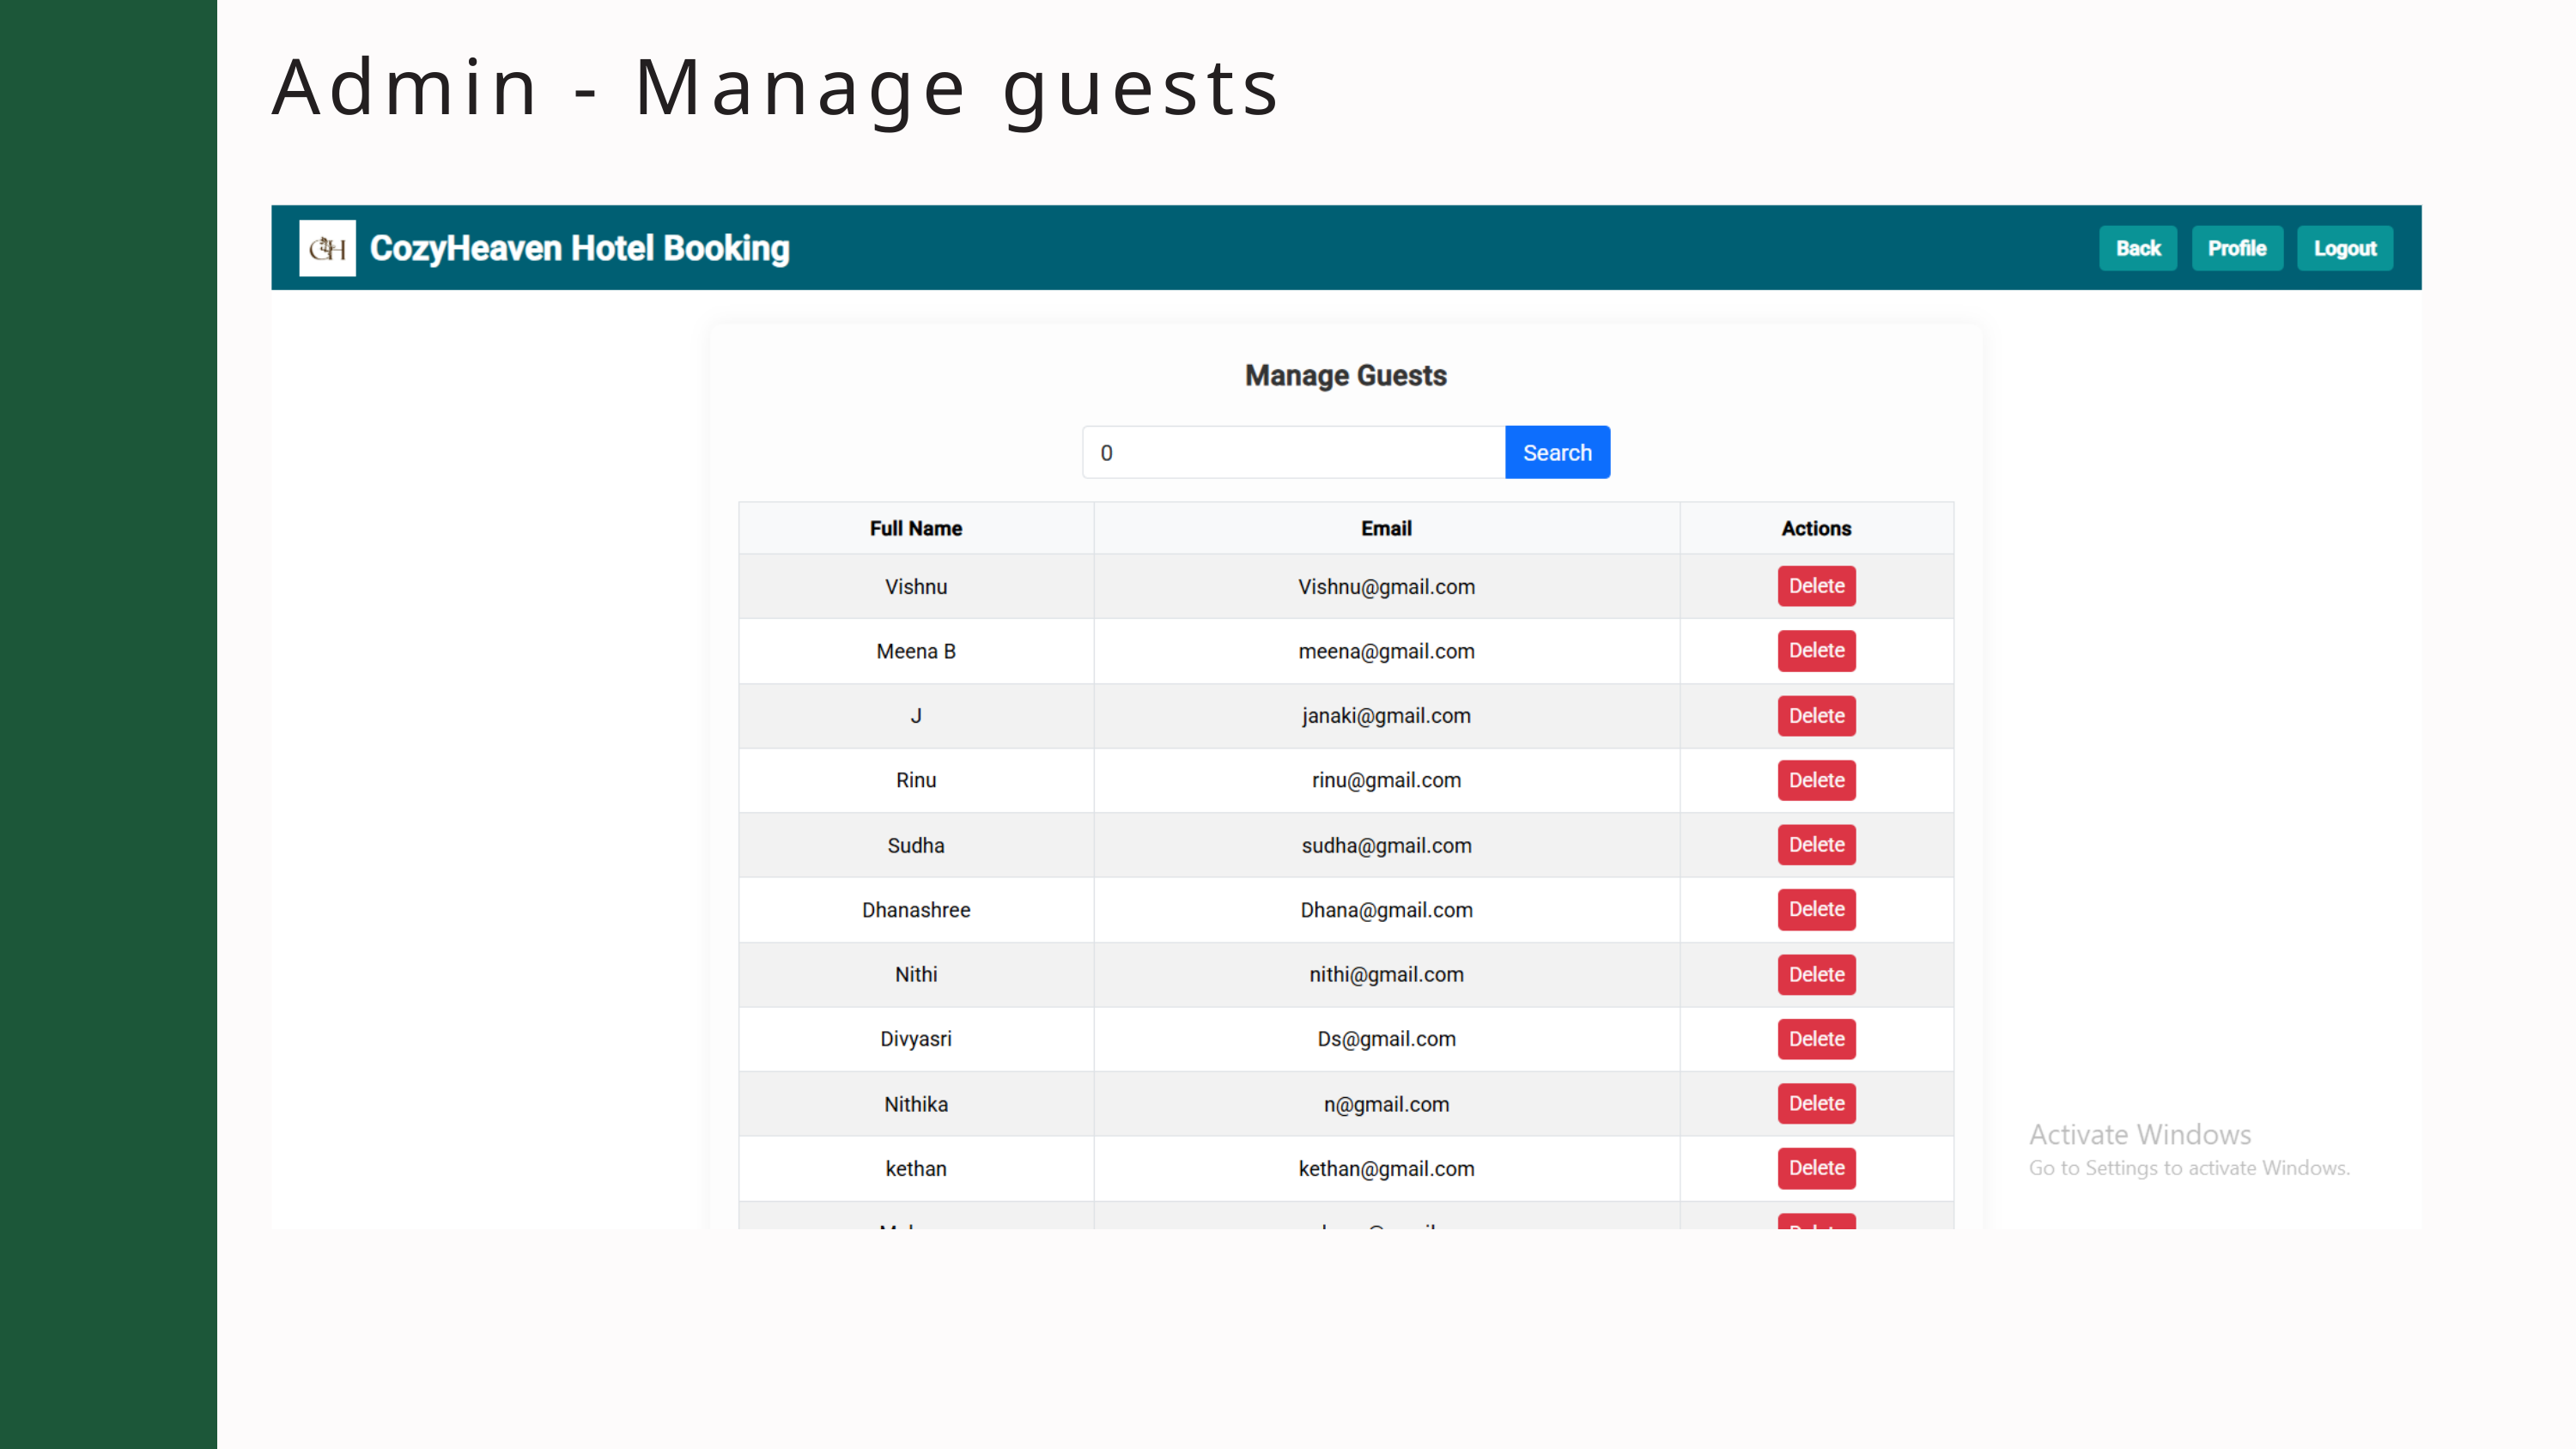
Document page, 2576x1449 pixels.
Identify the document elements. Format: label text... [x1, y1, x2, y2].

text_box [0, 0, 218, 1449]
text_box [271, 204, 2423, 1229]
text_box Admin - Manage guests [271, 23, 1467, 130]
